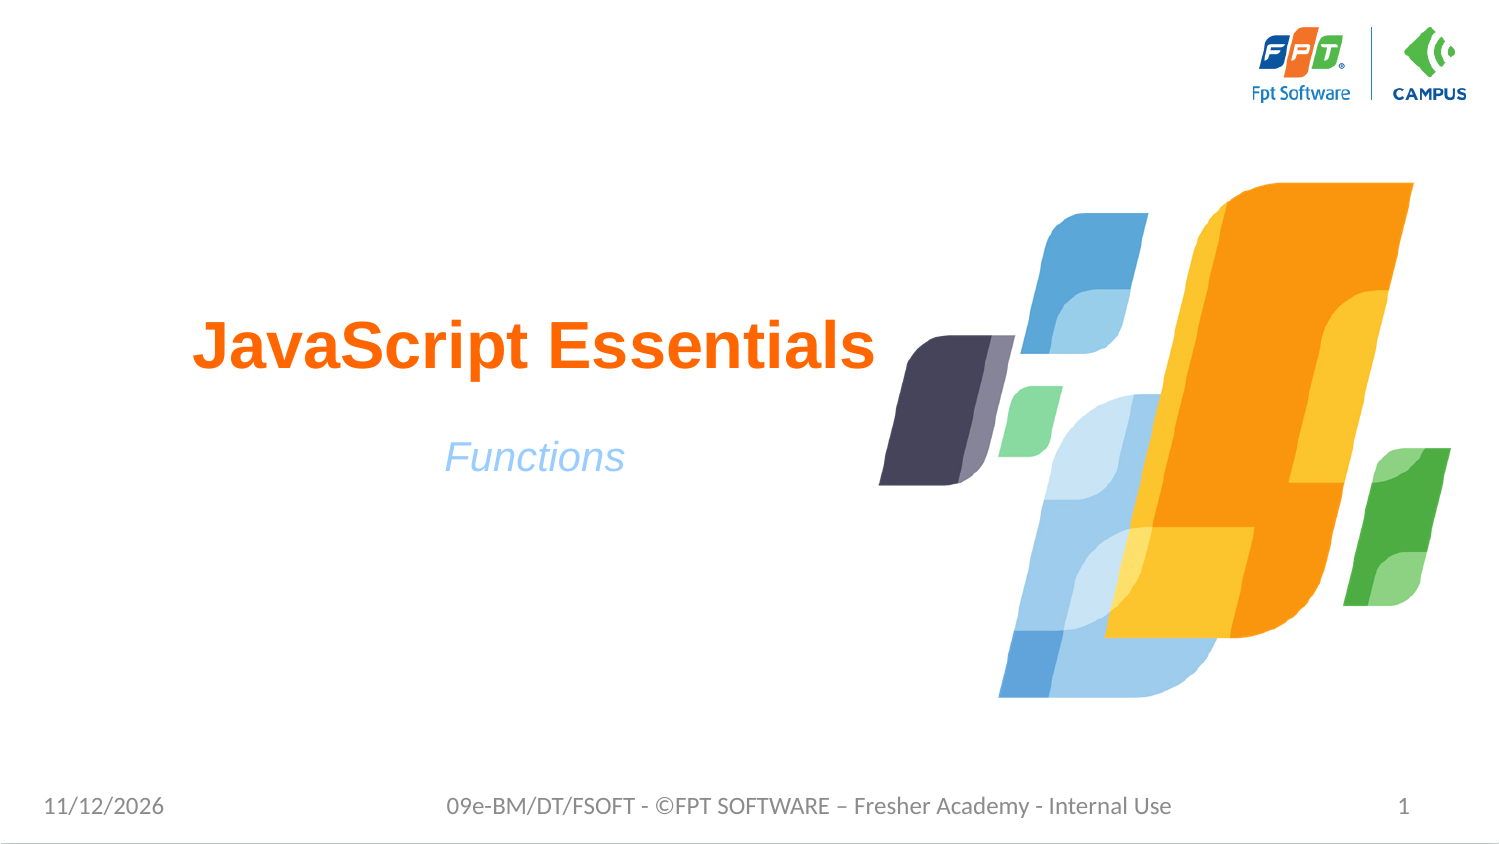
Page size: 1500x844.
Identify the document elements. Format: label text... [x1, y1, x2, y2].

picture [1, 0, 1499, 844]
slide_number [28, 782, 253, 827]
title JavaScript Essentials [28, 286, 1042, 398]
subtitle Functions [28, 421, 1042, 494]
footer 09e-BM/DT/FSOFT - ©FPT SOFTWARE – Fresher Academy - Internal Use [306, 782, 1314, 827]
slide_number 1 [1332, 782, 1425, 827]
